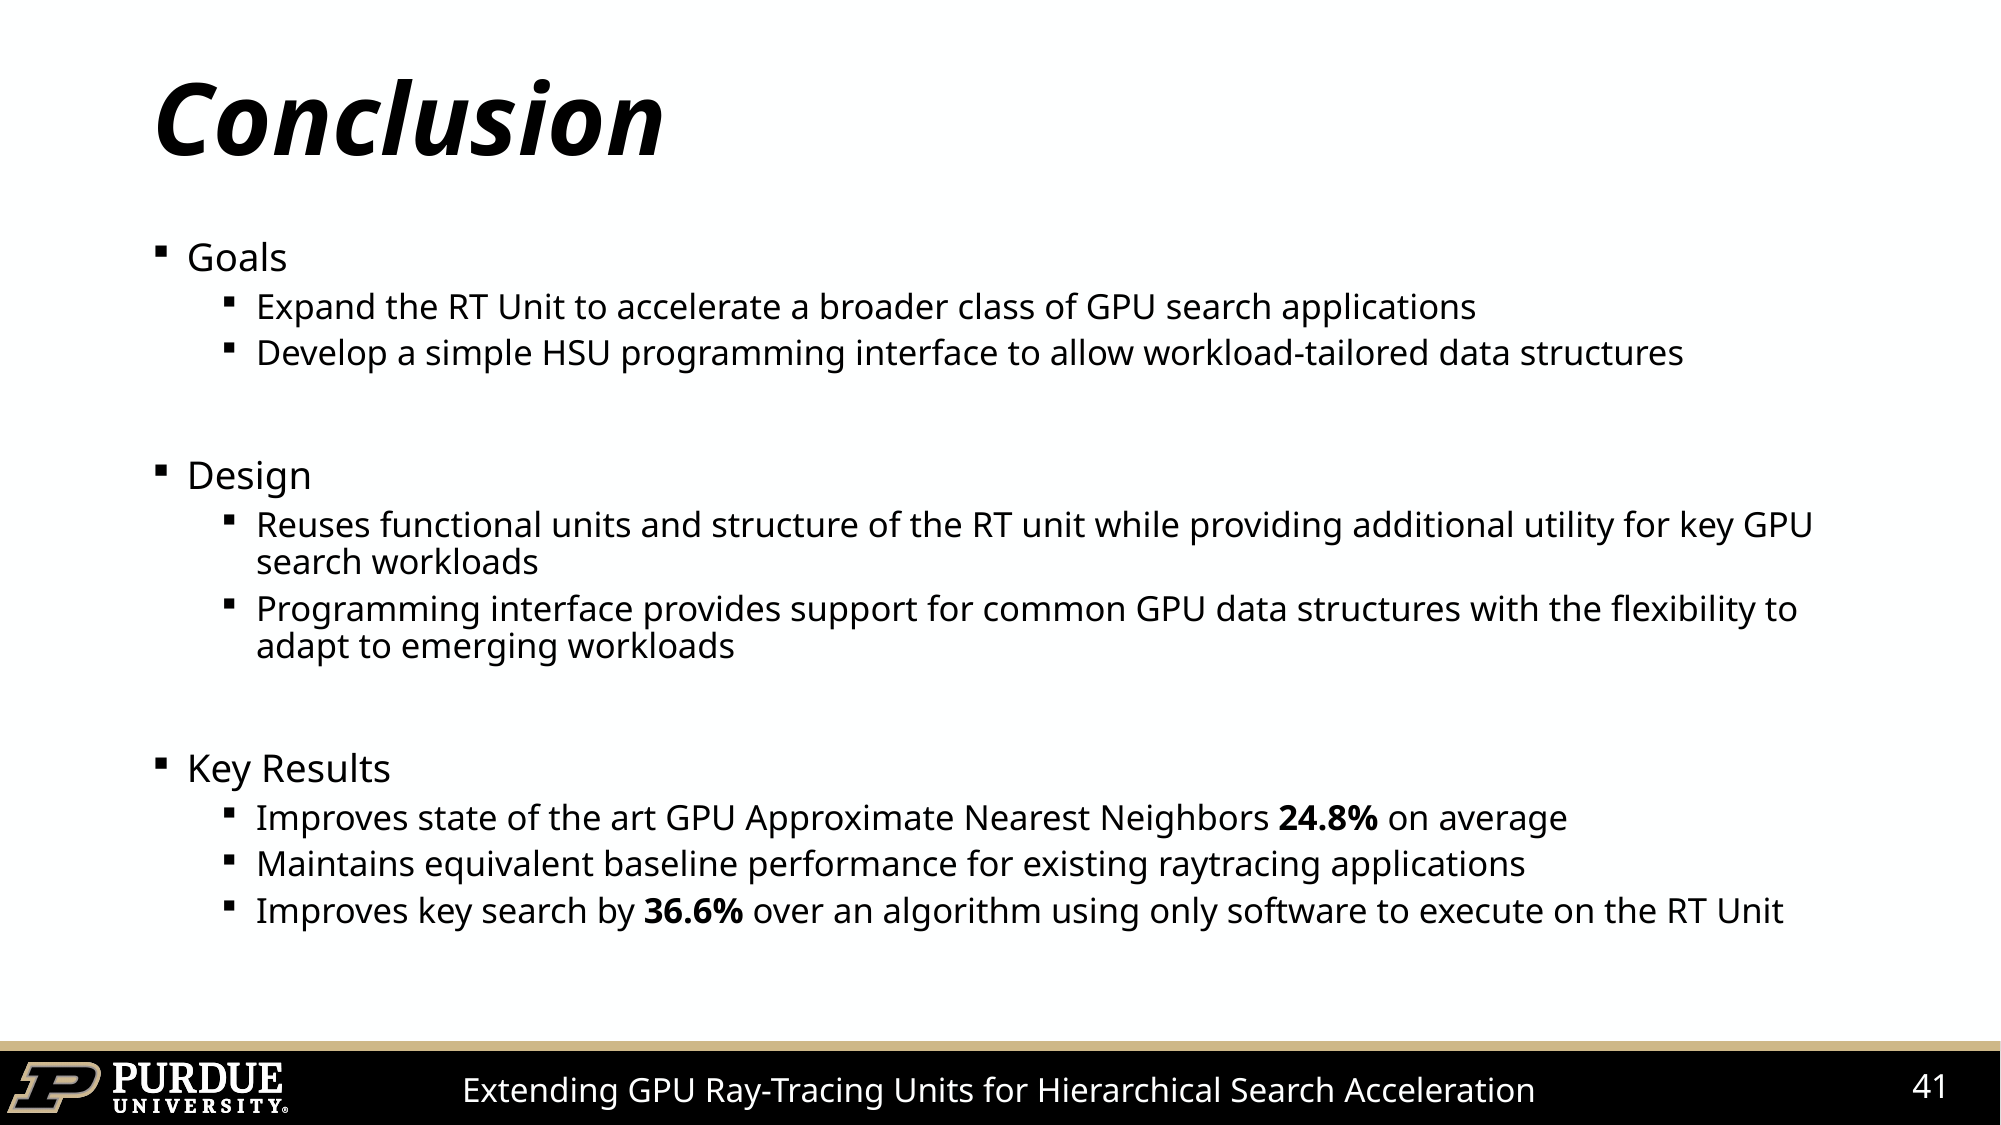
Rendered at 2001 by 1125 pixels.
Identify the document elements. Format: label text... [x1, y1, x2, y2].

picture [7, 1062, 288, 1113]
slide_number 41 [1862, 1051, 2000, 1125]
title Conclusion [137, 37, 1863, 209]
list Goals Expand the RT Unit to accelerate a broader class of GPU search applications Develop a simple HSU programming interface to allow workload-tailored data structures Design Reuses functional units and structure of the RT unit while providing additional utility for key GPU search workloads Programming interface provides support for common GPU data structures with the flexibility to adapt to emerging workloads Key Results Improves state of the art GPU Approximate Nearest Neighbors 24.8% on average Maintains equivalent baseline performance for existing raytracing applications Improves key search by 36.6% over an algorithm using only software to execute on the RT Unit [137, 230, 1863, 945]
